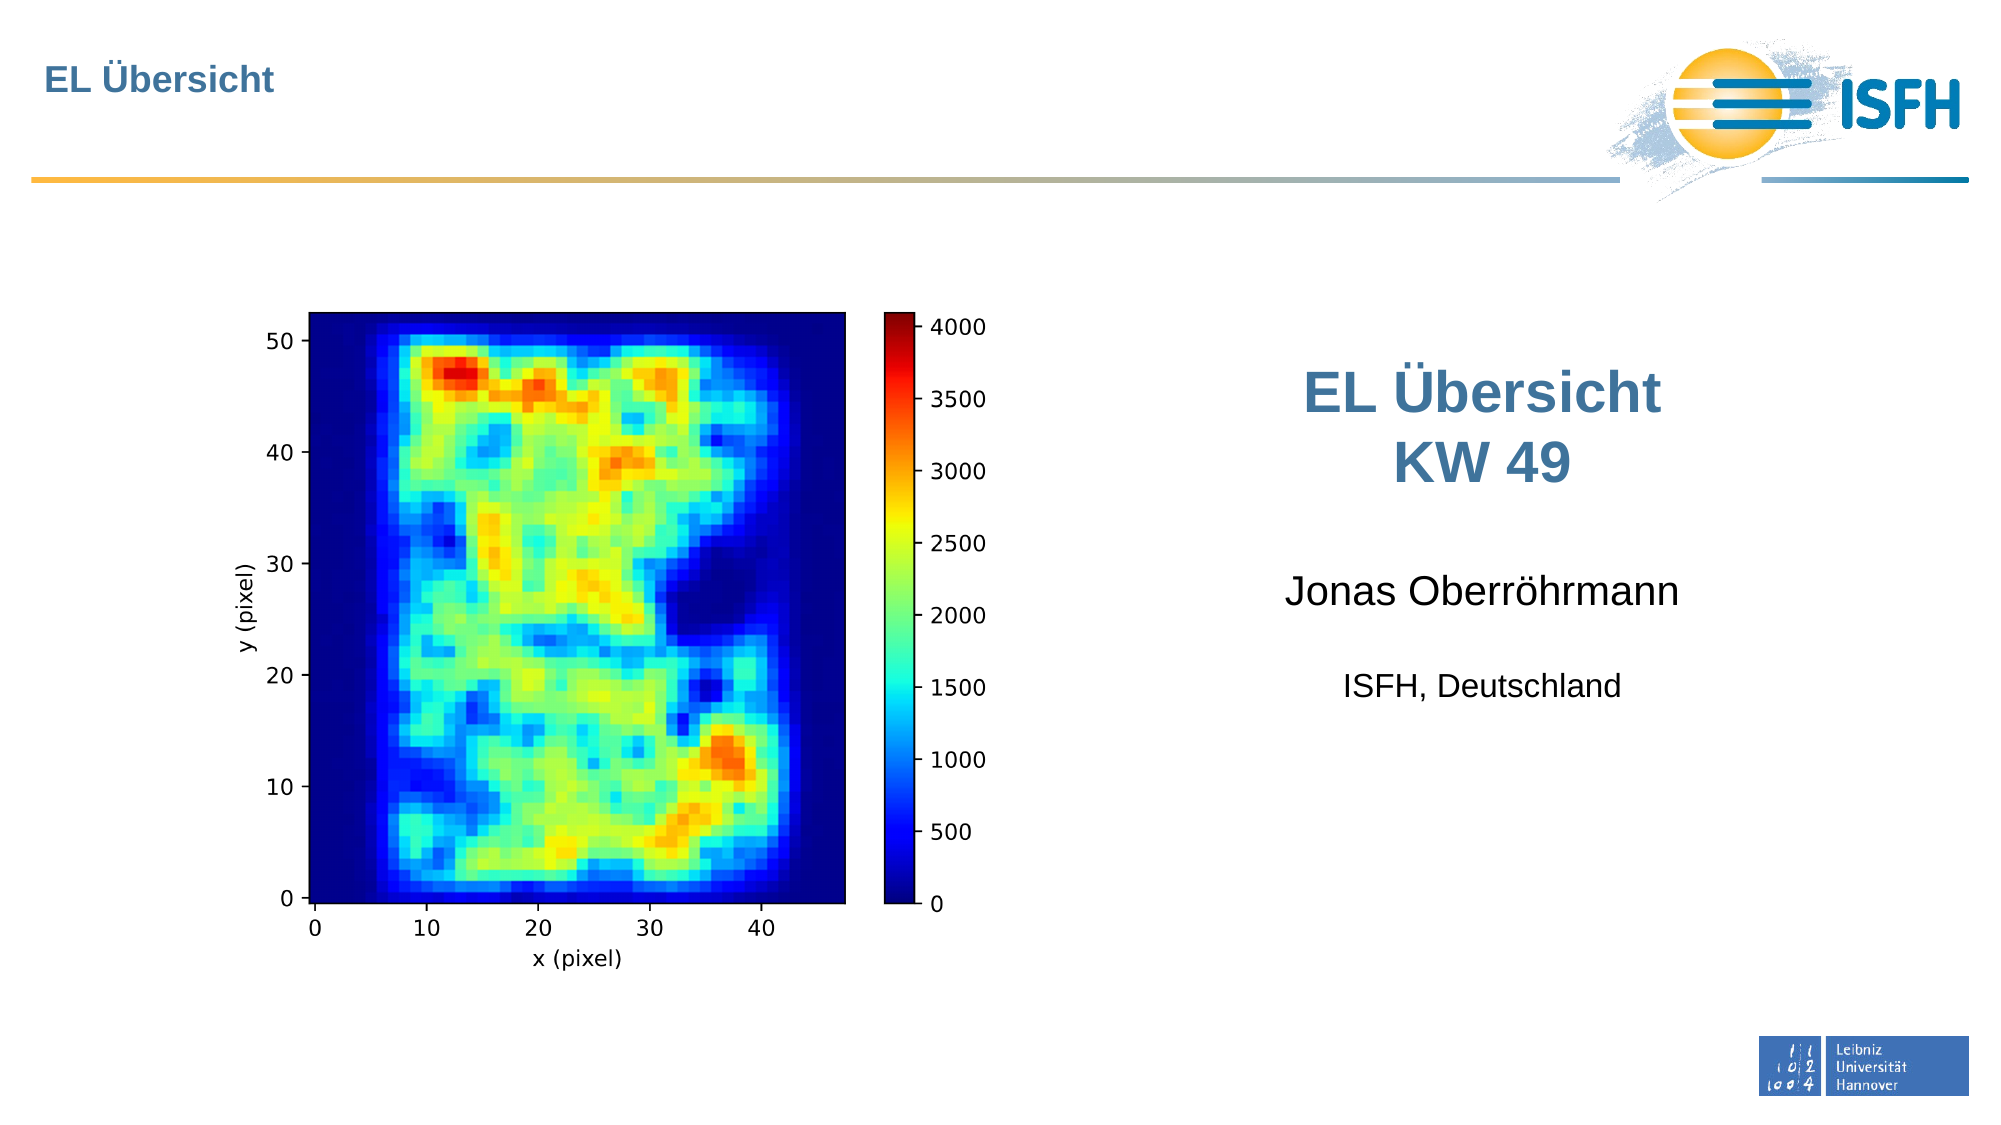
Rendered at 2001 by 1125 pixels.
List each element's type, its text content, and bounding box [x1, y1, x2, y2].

text_box EL Übersicht [29, 47, 960, 108]
picture [1585, 25, 1975, 221]
picture [222, 290, 1001, 989]
picture [1759, 1036, 1969, 1096]
text_box EL Übersicht KW 49 Jonas Oberröhrmann ISFH, Deutschland [999, 206, 1966, 1004]
